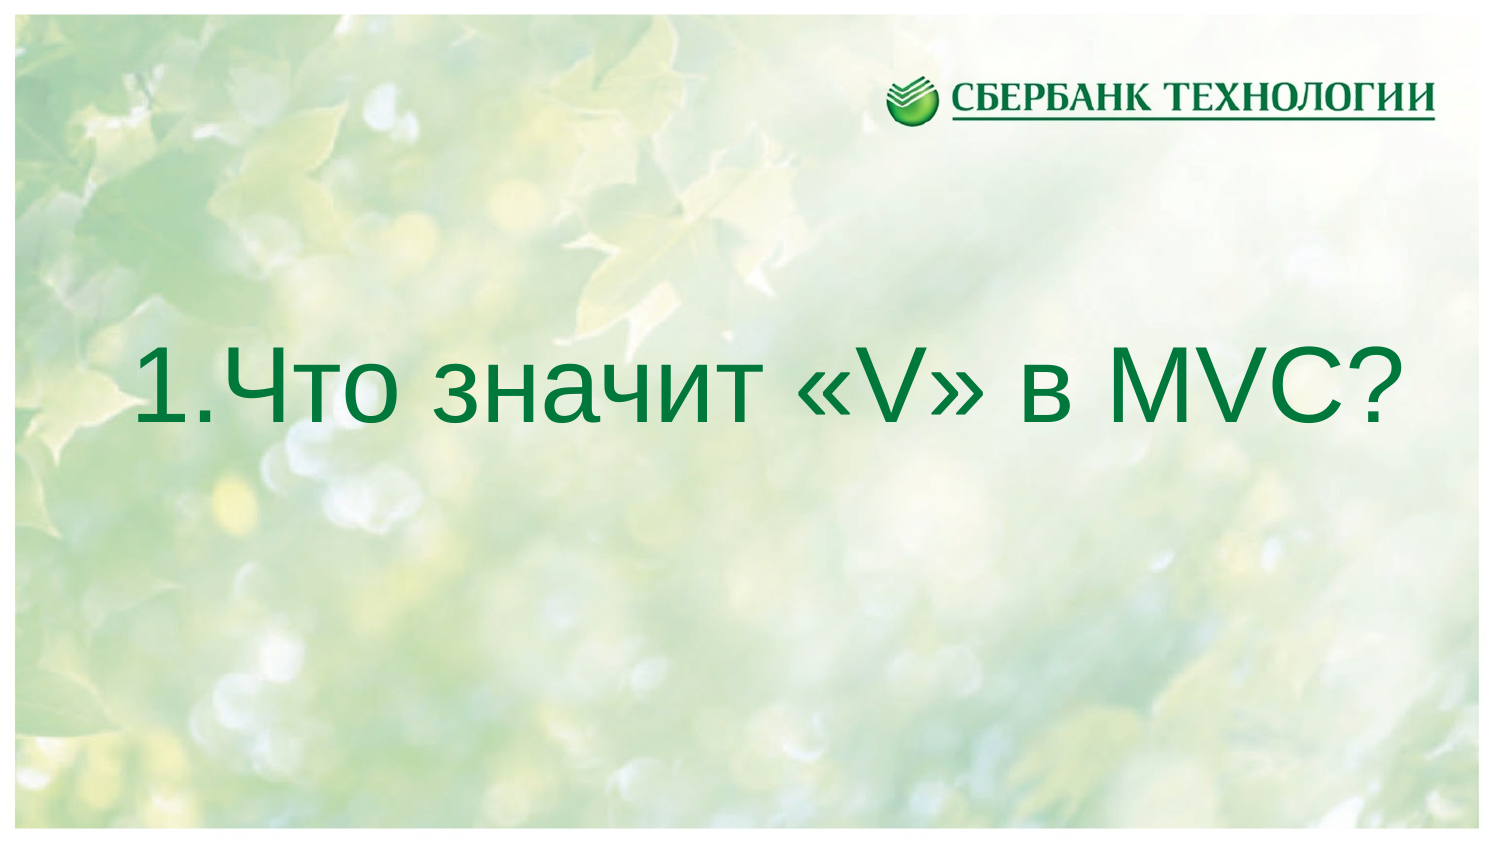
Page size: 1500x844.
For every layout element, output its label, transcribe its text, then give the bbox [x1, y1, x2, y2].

title Что значит «V» в MVC? [51, 122, 1449, 459]
picture [0, 0, 1500, 844]
